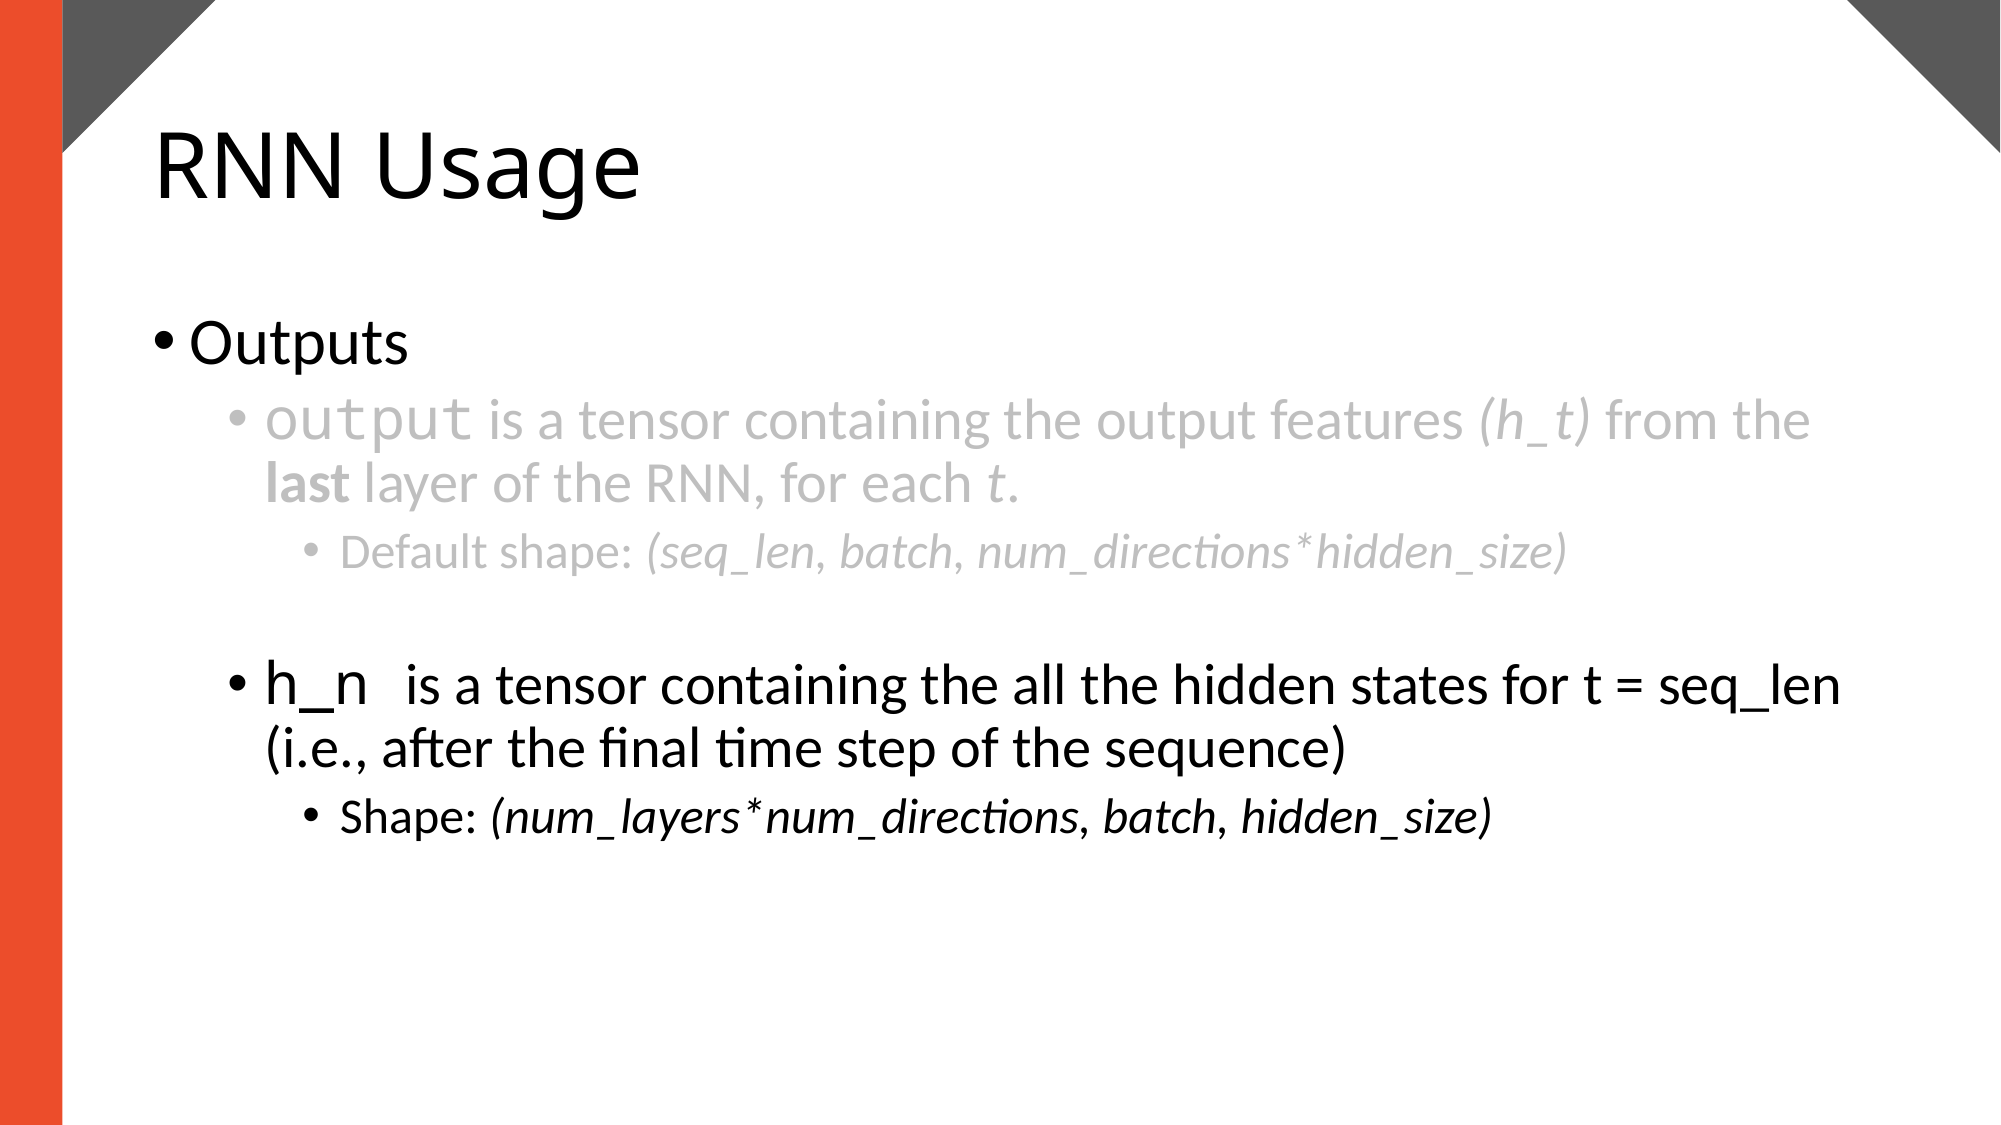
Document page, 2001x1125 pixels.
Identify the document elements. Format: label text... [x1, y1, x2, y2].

title RNN Usage [137, 59, 1863, 278]
list Outputs output is a tensor containing the output features (h_t) from the last layer of the RNN, for each t. Default shape: (seq_len, batch, num_directions*hidden_size) h_n is a tensor containing the all the hidden states for t = seq_len (i.e., after the final time step of the sequence) Shape: (num_layers*num_directions, batch, hidden_size) [137, 299, 1863, 1014]
